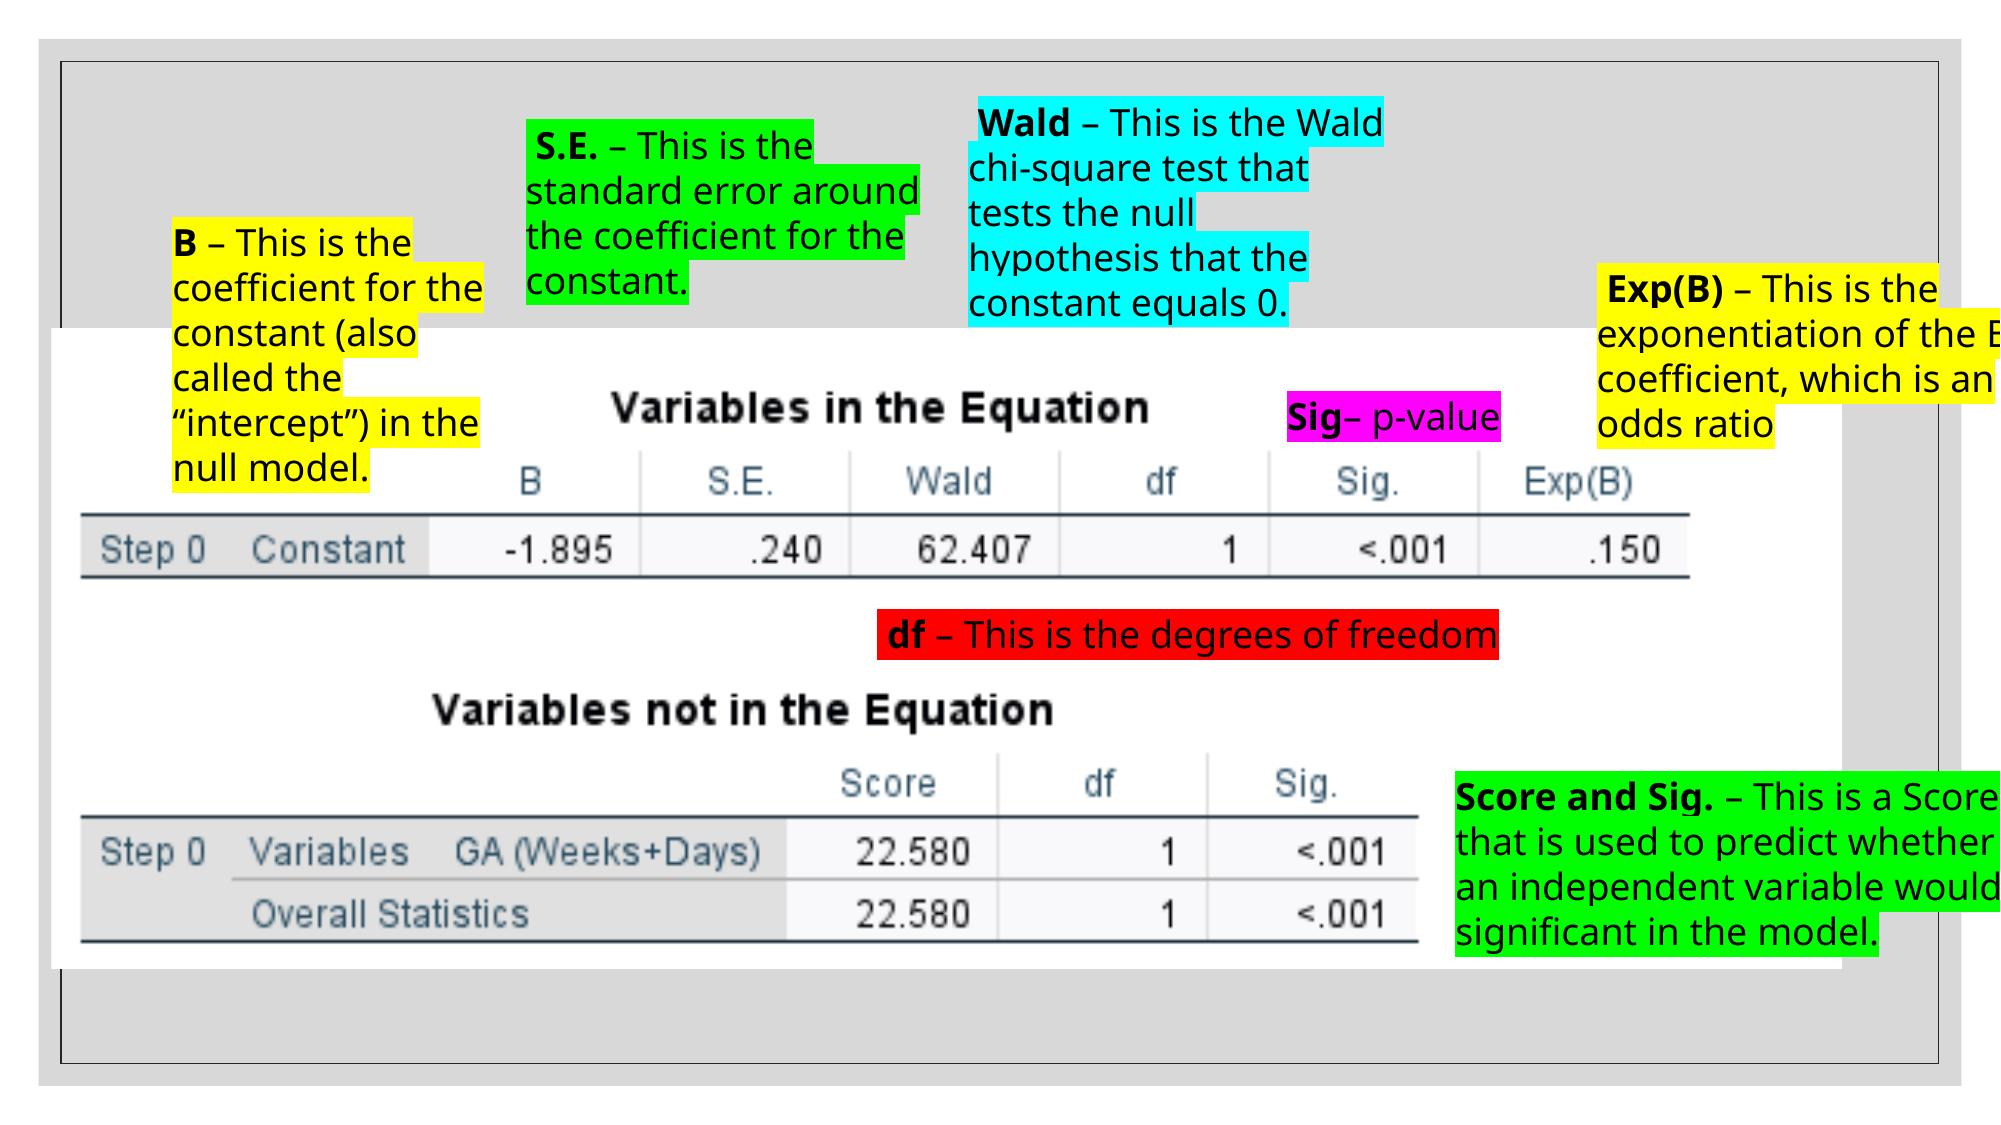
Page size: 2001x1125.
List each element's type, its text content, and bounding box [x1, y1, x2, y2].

text_box Score and Sig. – This is a Score test that is used to predict whether or not an independent variable would be significant in the model. [1854, 765, 2000, 961]
picture [51, 328, 1847, 975]
text_box S.E. – This is the standard error around the coefficient for the constant. [510, 114, 953, 310]
text_box Exp(B) – This is the exponentiation of the B coefficient, which is an odds ratio [1581, 257, 2000, 453]
text_box B – This is the coefficient for the constant (also called the “intercept”) in the null model. [157, 211, 512, 323]
text_box Wald – This is the Wald chi-square test that tests the null hypothesis that the constant equals 0. [953, 91, 1404, 323]
